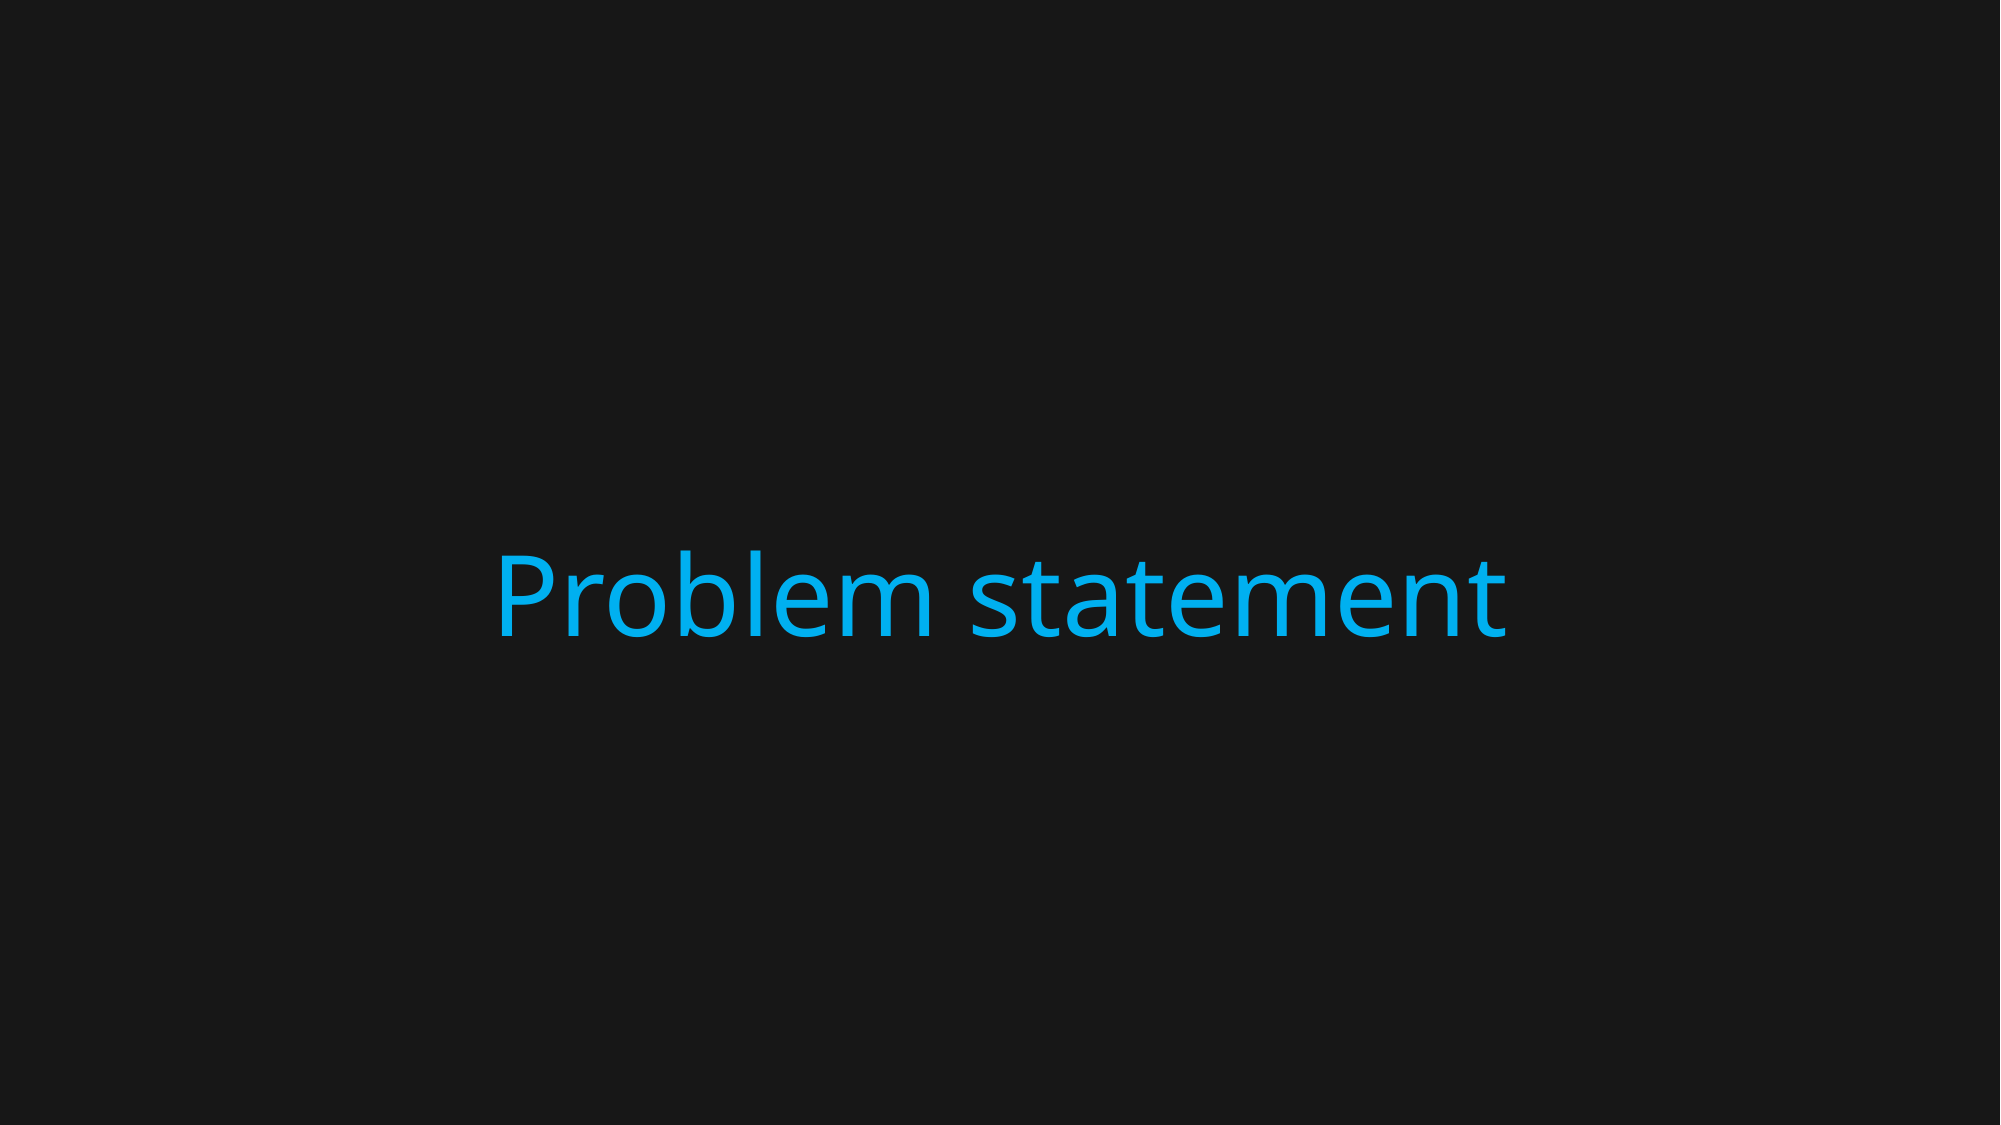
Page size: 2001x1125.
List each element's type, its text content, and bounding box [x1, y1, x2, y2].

title Problem statement [249, 456, 1750, 669]
